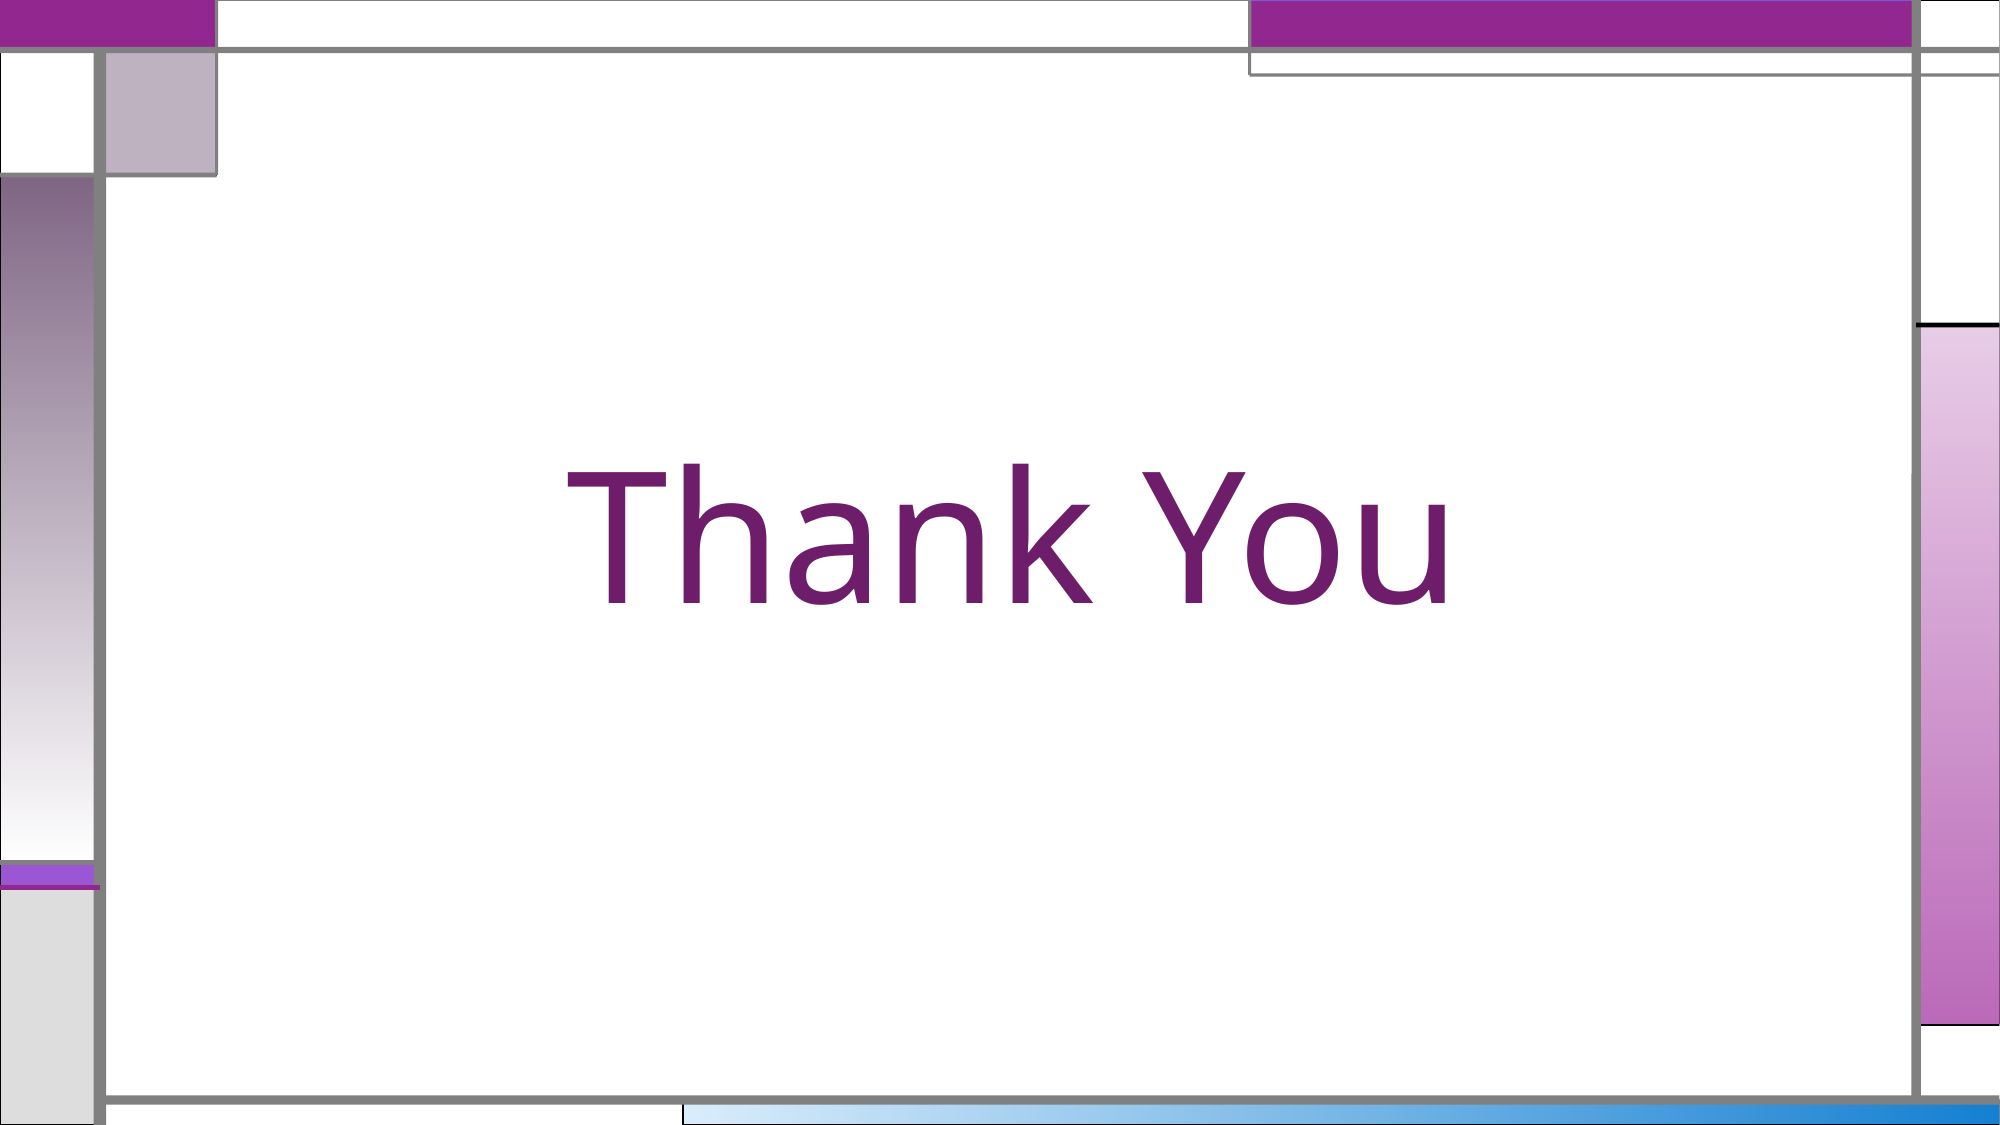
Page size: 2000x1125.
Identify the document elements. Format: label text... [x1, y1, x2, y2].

list Thank You [226, 437, 1802, 1125]
